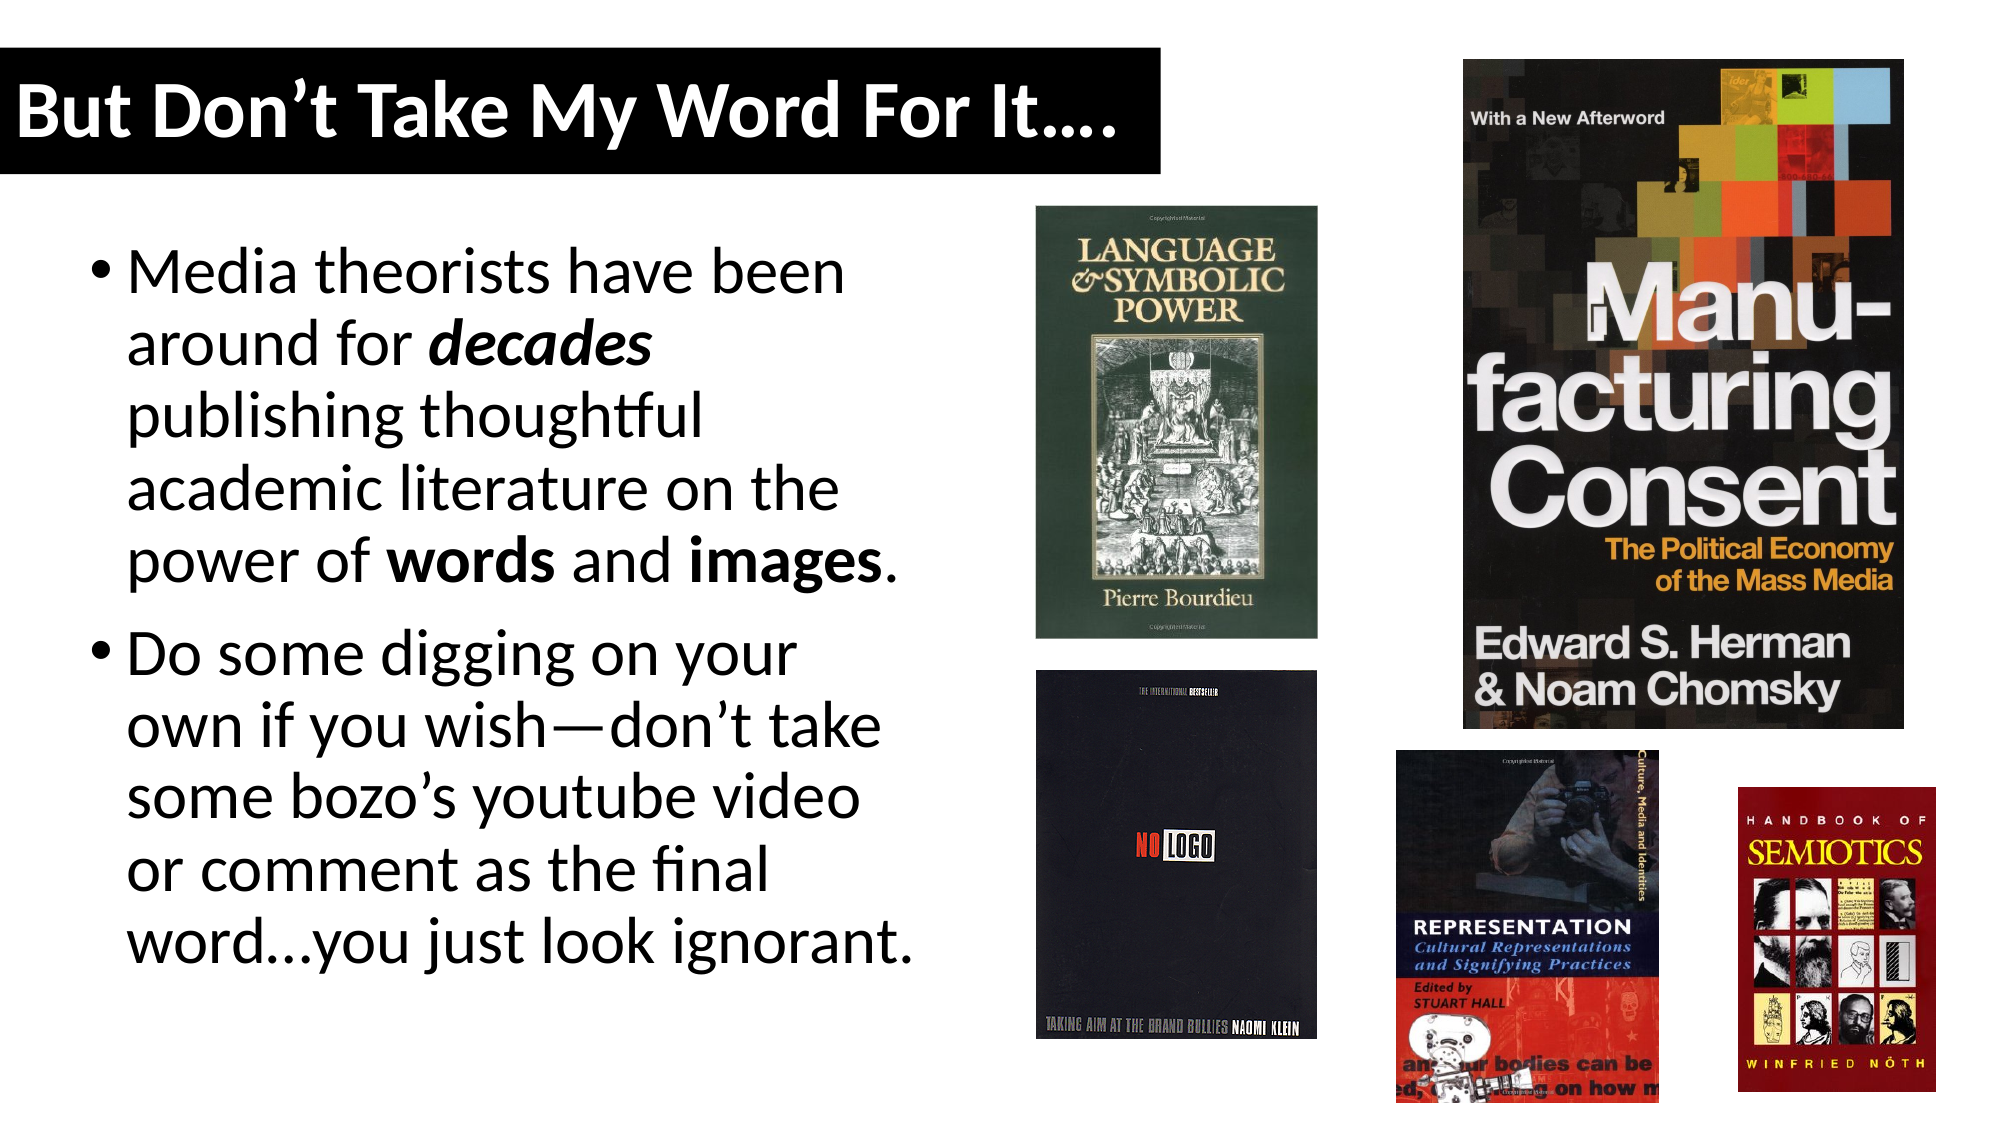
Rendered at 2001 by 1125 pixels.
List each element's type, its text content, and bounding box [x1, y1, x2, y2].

picture [1738, 787, 1936, 1093]
picture [1035, 205, 1318, 640]
picture [1036, 670, 1317, 1039]
picture [1396, 750, 1659, 1103]
text_box But Don’t Take My Word For It…. [0, 47, 1161, 175]
list Media theorists have been around for decades publishing thoughtful academic literature on the power of words and images. Do some digging on your own if you wish—don’t take some bozo’s youtube video or comment as the final word…you just look ignorant. [74, 228, 944, 1092]
picture [1463, 59, 1904, 729]
